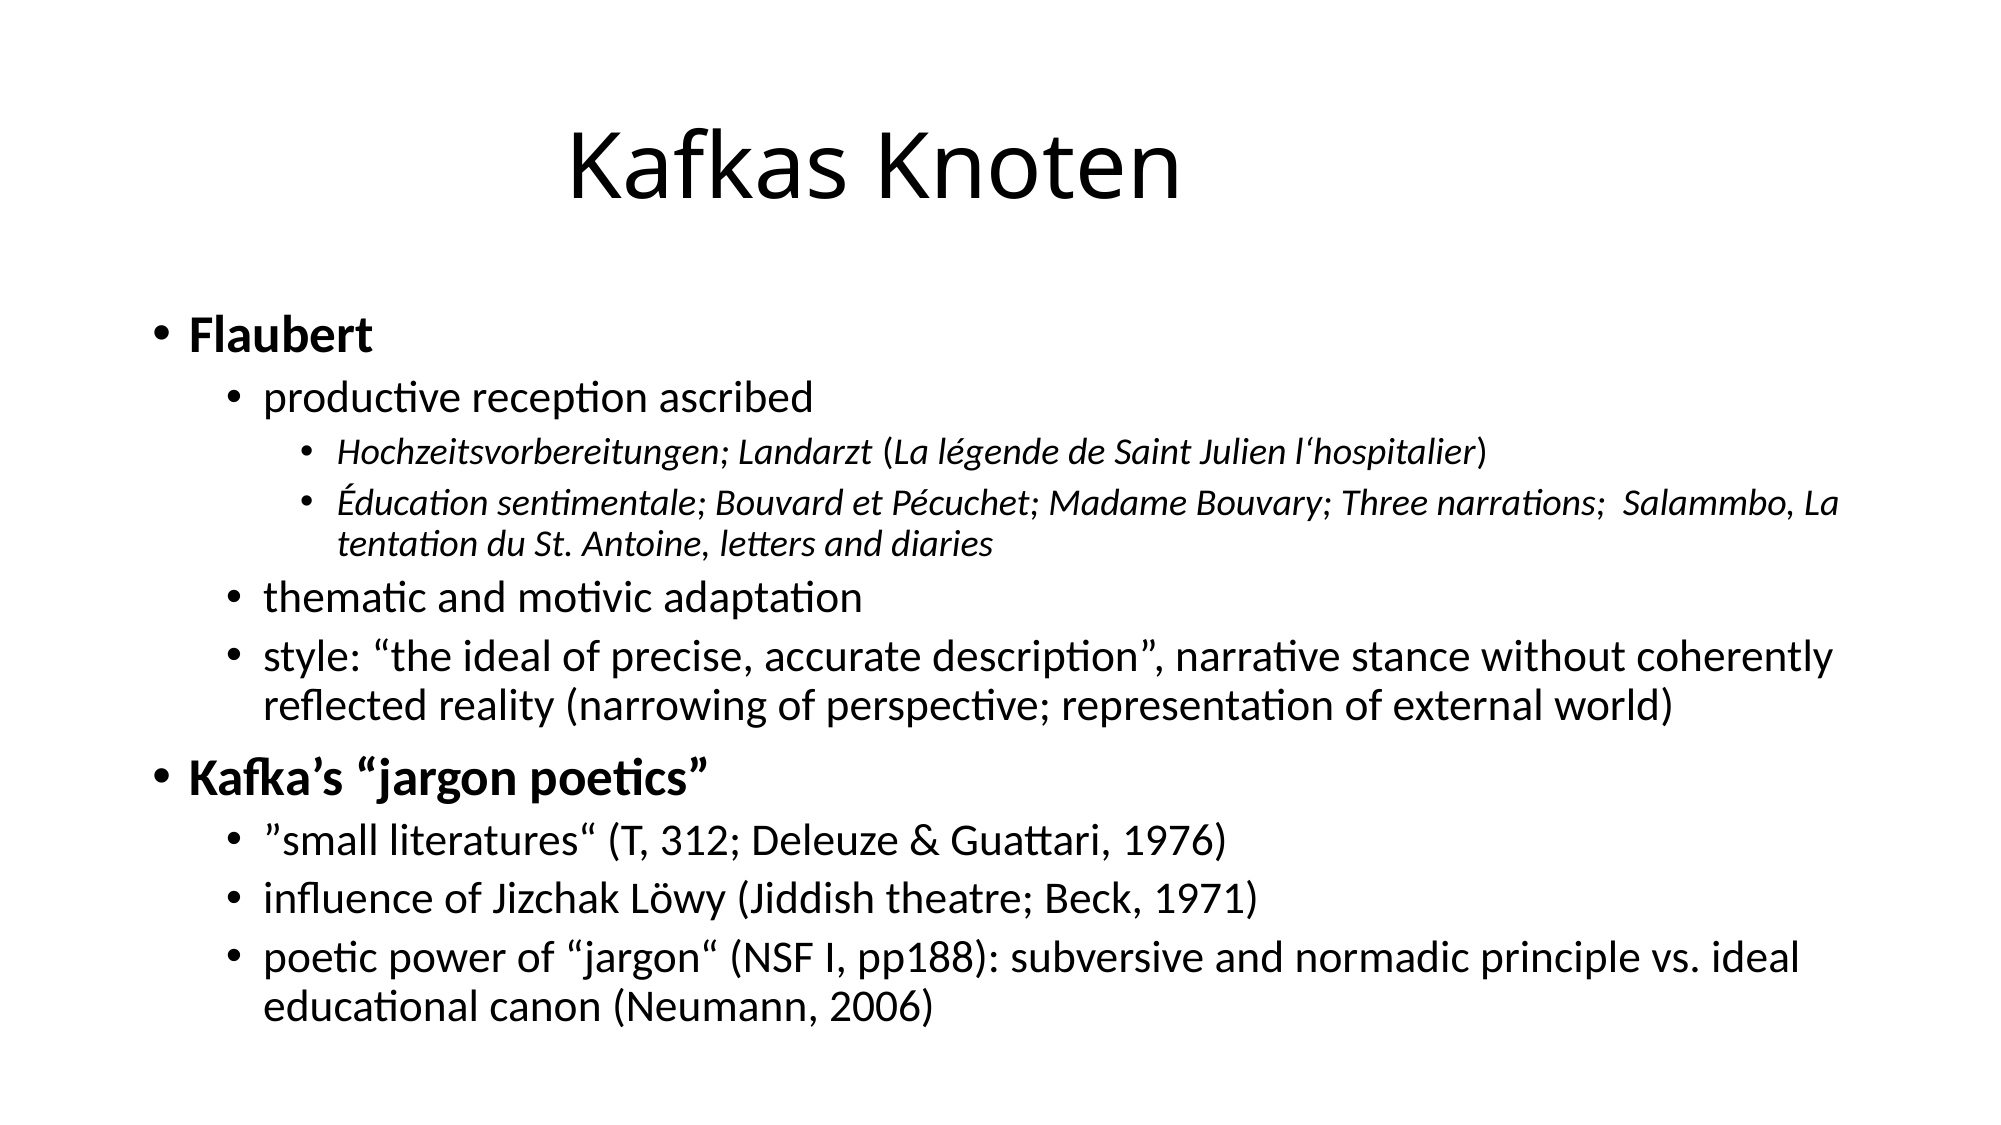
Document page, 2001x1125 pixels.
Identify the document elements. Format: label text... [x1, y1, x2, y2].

title Kafkas Knoten [550, 59, 1863, 278]
list Flaubert productive reception ascribed Hochzeitsvorbereitungen; Landarzt (La légende de Saint Julien l‘hospitalier) Éducation sentimentale; Bouvard et Pécuchet; Madame Bouvary; Three narrations; Salammbo, La tentation du St. Antoine, letters and diaries thematic and motivic adaptation style: “the ideal of precise, accurate description”, narrative stance without coherently reflected reality (narrowing of perspective; representation of external world) Kafka’s “jargon poetics” ”small literatures“ (T, 312; Deleuze & Guattari, 1976) influence of Jizchak Löwy (Jiddish theatre; Beck, 1971) poetic power of “jargon“ (NSF I, pp188): subversive and normadic principle vs. ideal educational canon (Neumann, 2006) [137, 299, 1904, 1043]
